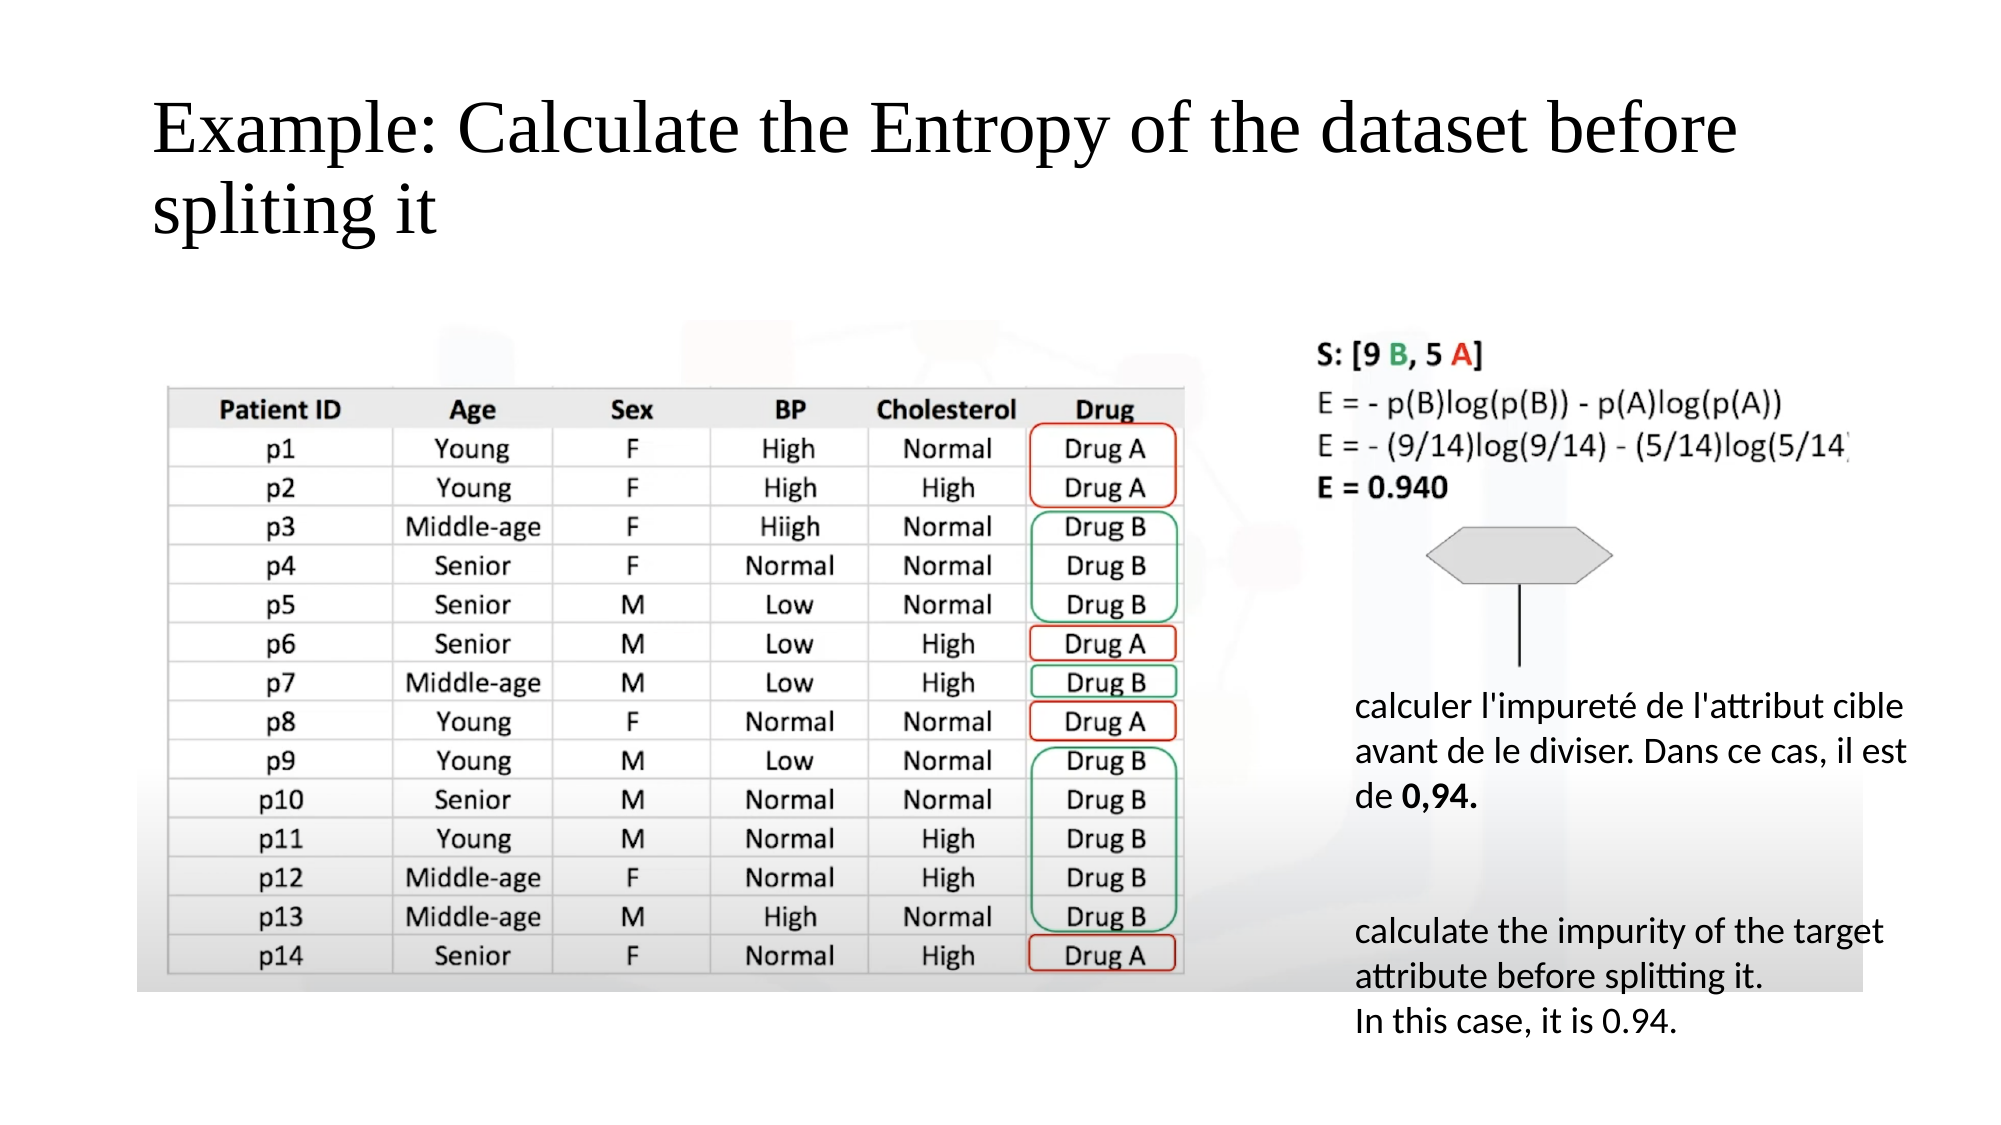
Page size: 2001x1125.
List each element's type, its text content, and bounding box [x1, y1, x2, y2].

title Example: Calculate the Entropy of the dataset before spliting it [137, 59, 1863, 278]
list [137, 320, 1863, 992]
text_box calculer l'impureté de l'attribut cible avant de le diviser. Dans ce cas, il est de 0,94. calculate the impurity of the target attribute before splitting it. In this case, it is 0.94. [1340, 674, 1931, 1049]
